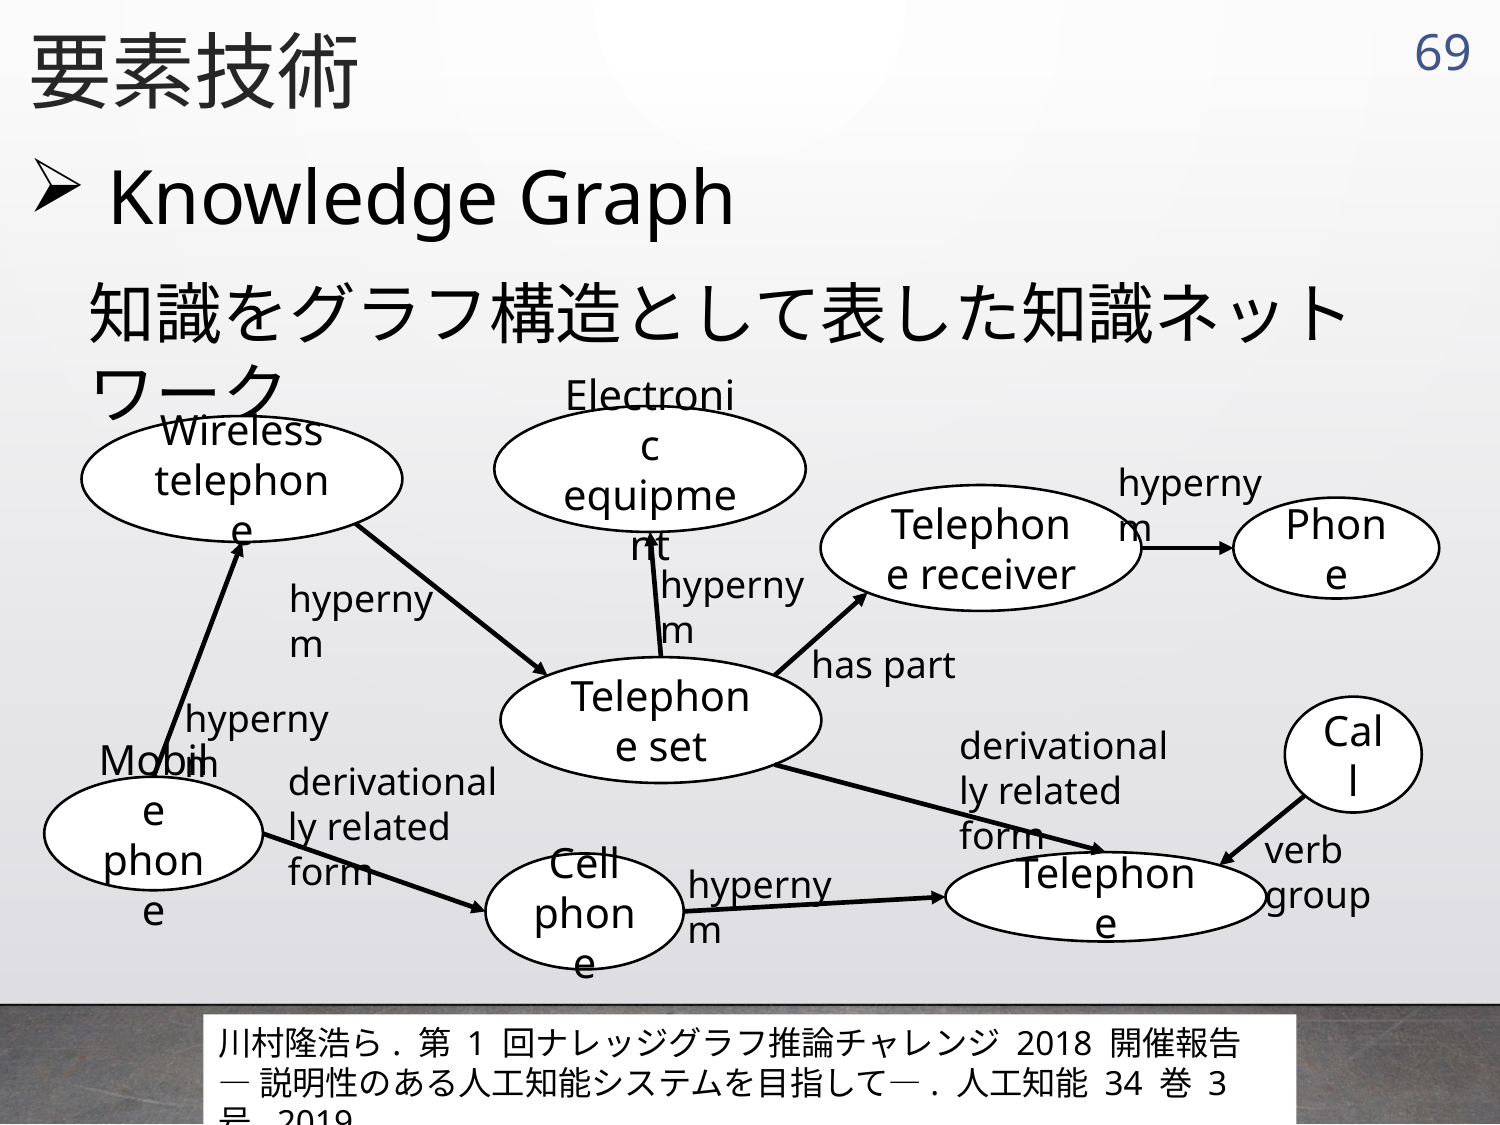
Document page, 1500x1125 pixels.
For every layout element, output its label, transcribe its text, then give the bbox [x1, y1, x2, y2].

slide_number 68 [1378, 12, 1487, 76]
text_box 川村隆浩ら. 第 1 回ナレッジグラフ推論チャレンジ 2018 開催報告 ―説明性のある人工知能システムを目指して―. 人工知能 34 巻 3 号, 2019. [203, 1014, 1297, 1125]
text_box 要素技術 [13, 11, 438, 141]
text_box Knowledge Graph [13, 142, 790, 248]
picture [0, 1004, 1500, 1124]
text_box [43, 405, 1456, 970]
text_box 知識をグラフ構造として表した知識ネットワーク [74, 264, 1426, 405]
